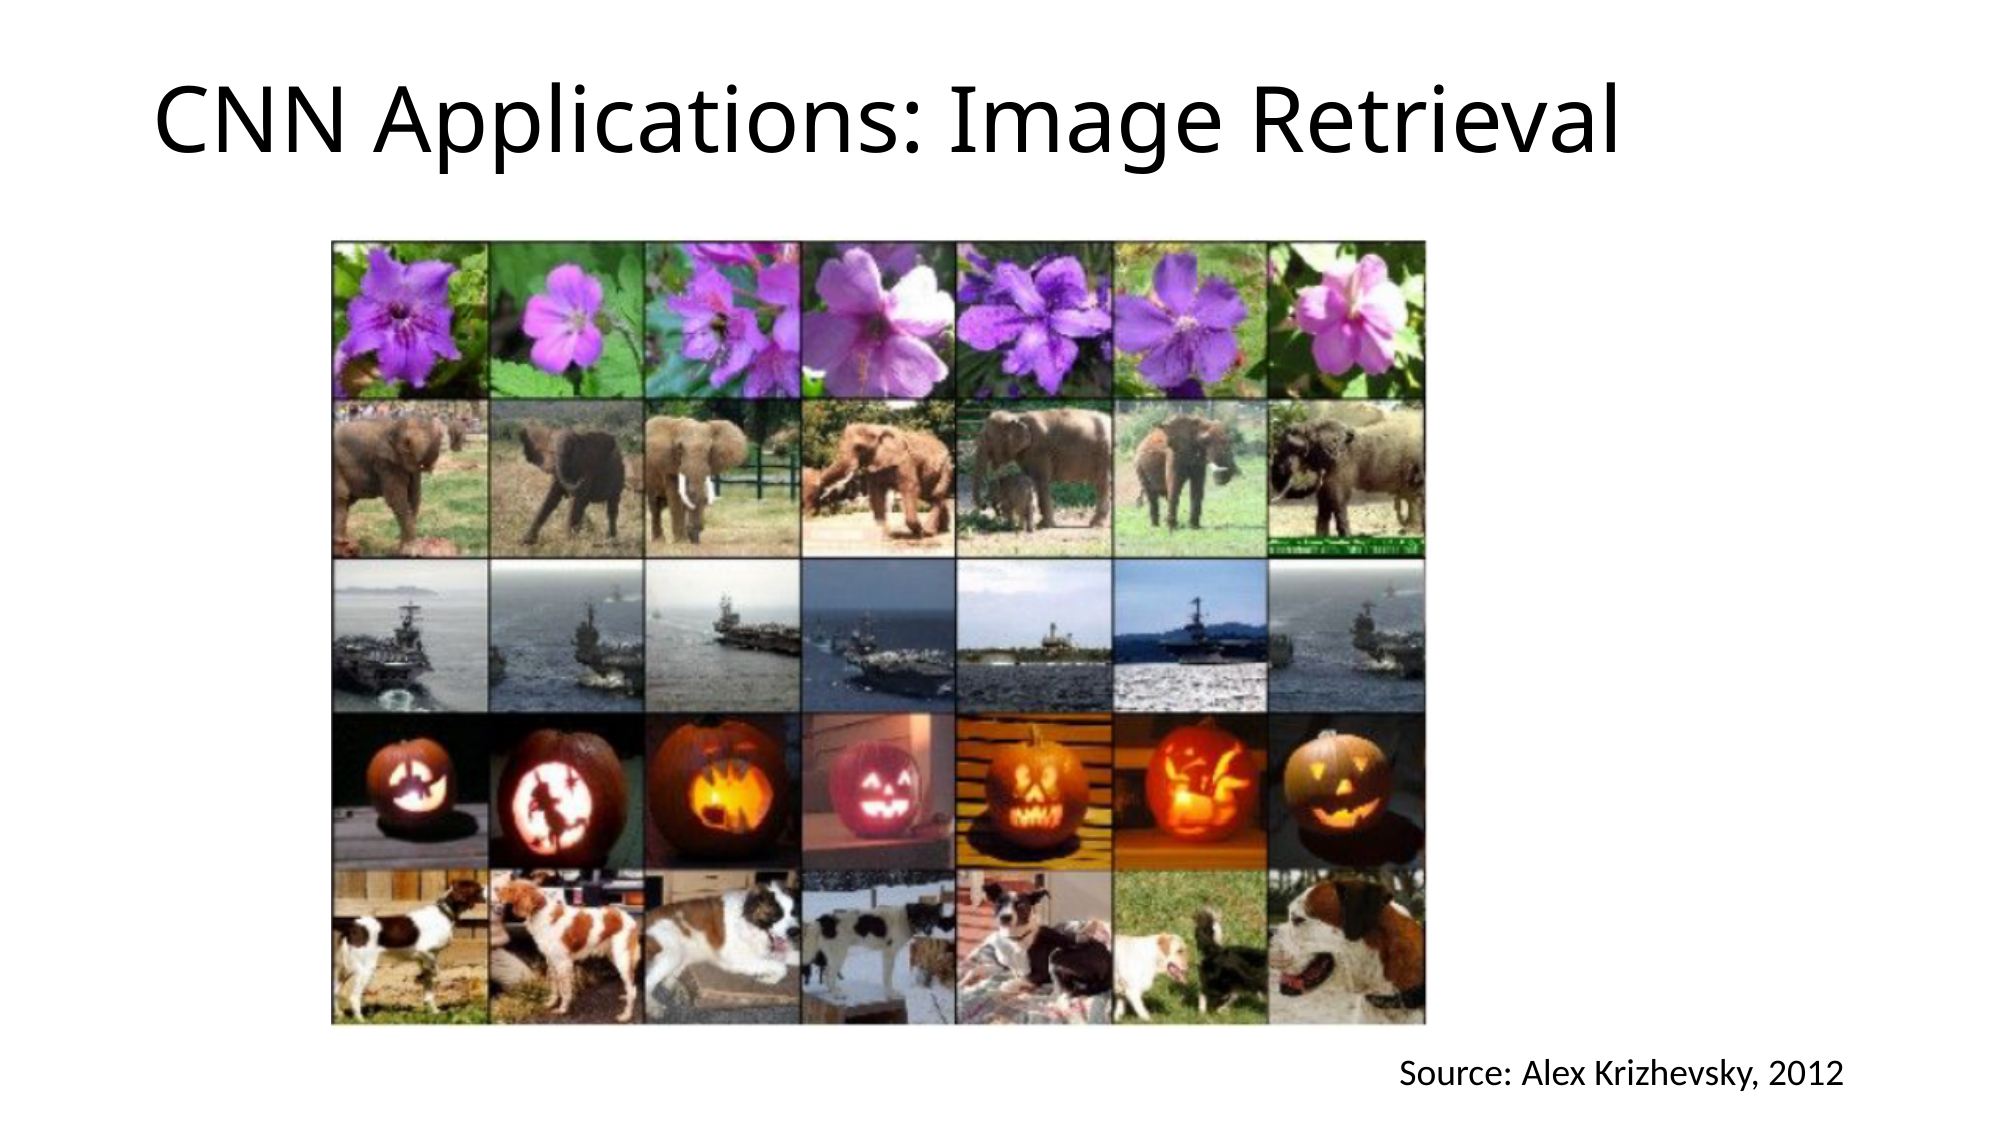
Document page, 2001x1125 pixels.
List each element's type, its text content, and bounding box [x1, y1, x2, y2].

title CNN Applications: Image Retrieval [137, 59, 1863, 185]
picture [331, 236, 1432, 1029]
text_box Source: Alex Krizhevsky, 2012 [1384, 1040, 1860, 1101]
